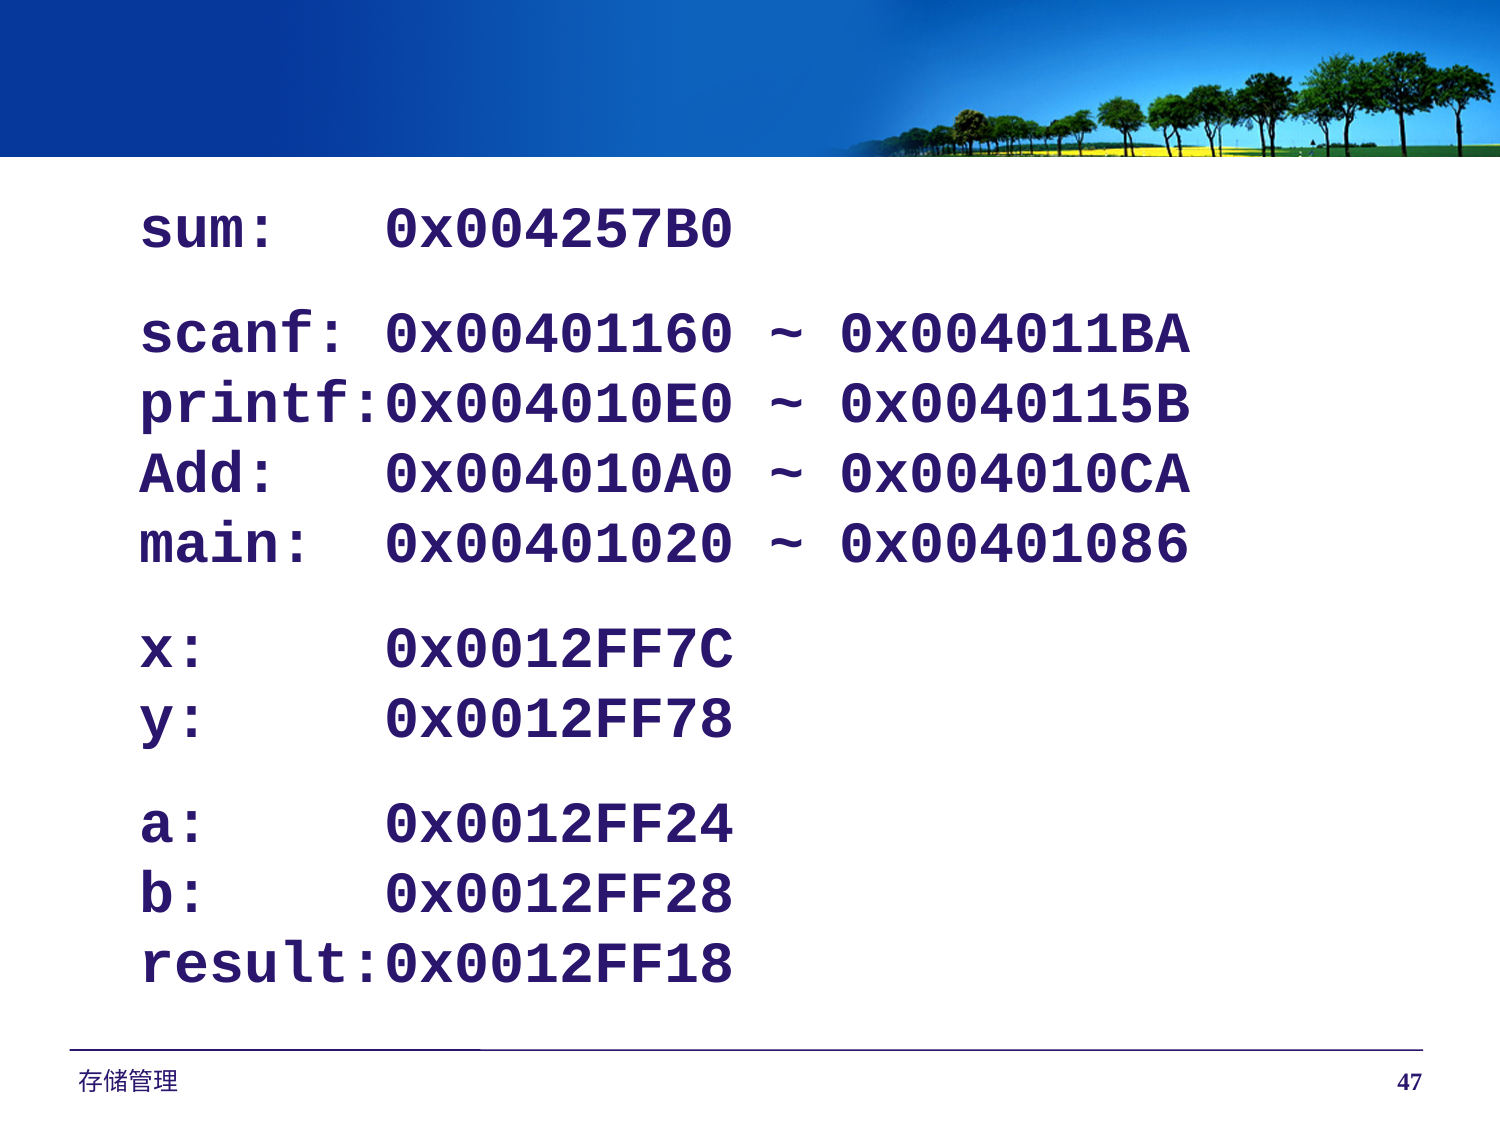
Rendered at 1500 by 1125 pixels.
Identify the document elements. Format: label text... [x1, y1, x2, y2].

slide_number 存储管理 [63, 1057, 414, 1095]
text_box sum: 0x004257B0 scanf: 0x00401160 ~ 0x004011BA printf:0x004010E0 ~ 0x0040115B Add: 0x004010A0 ~ 0x004010CA main: 0x00401020 ~ 0x00401086 x: 0x0012FF7C y: 0x0012FF78 a: 0x0012FF24 b: 0x0012FF28 result:0x0012FF18 [124, 181, 1413, 1002]
picture [0, 0, 1500, 157]
footer 47 [962, 1057, 1438, 1095]
